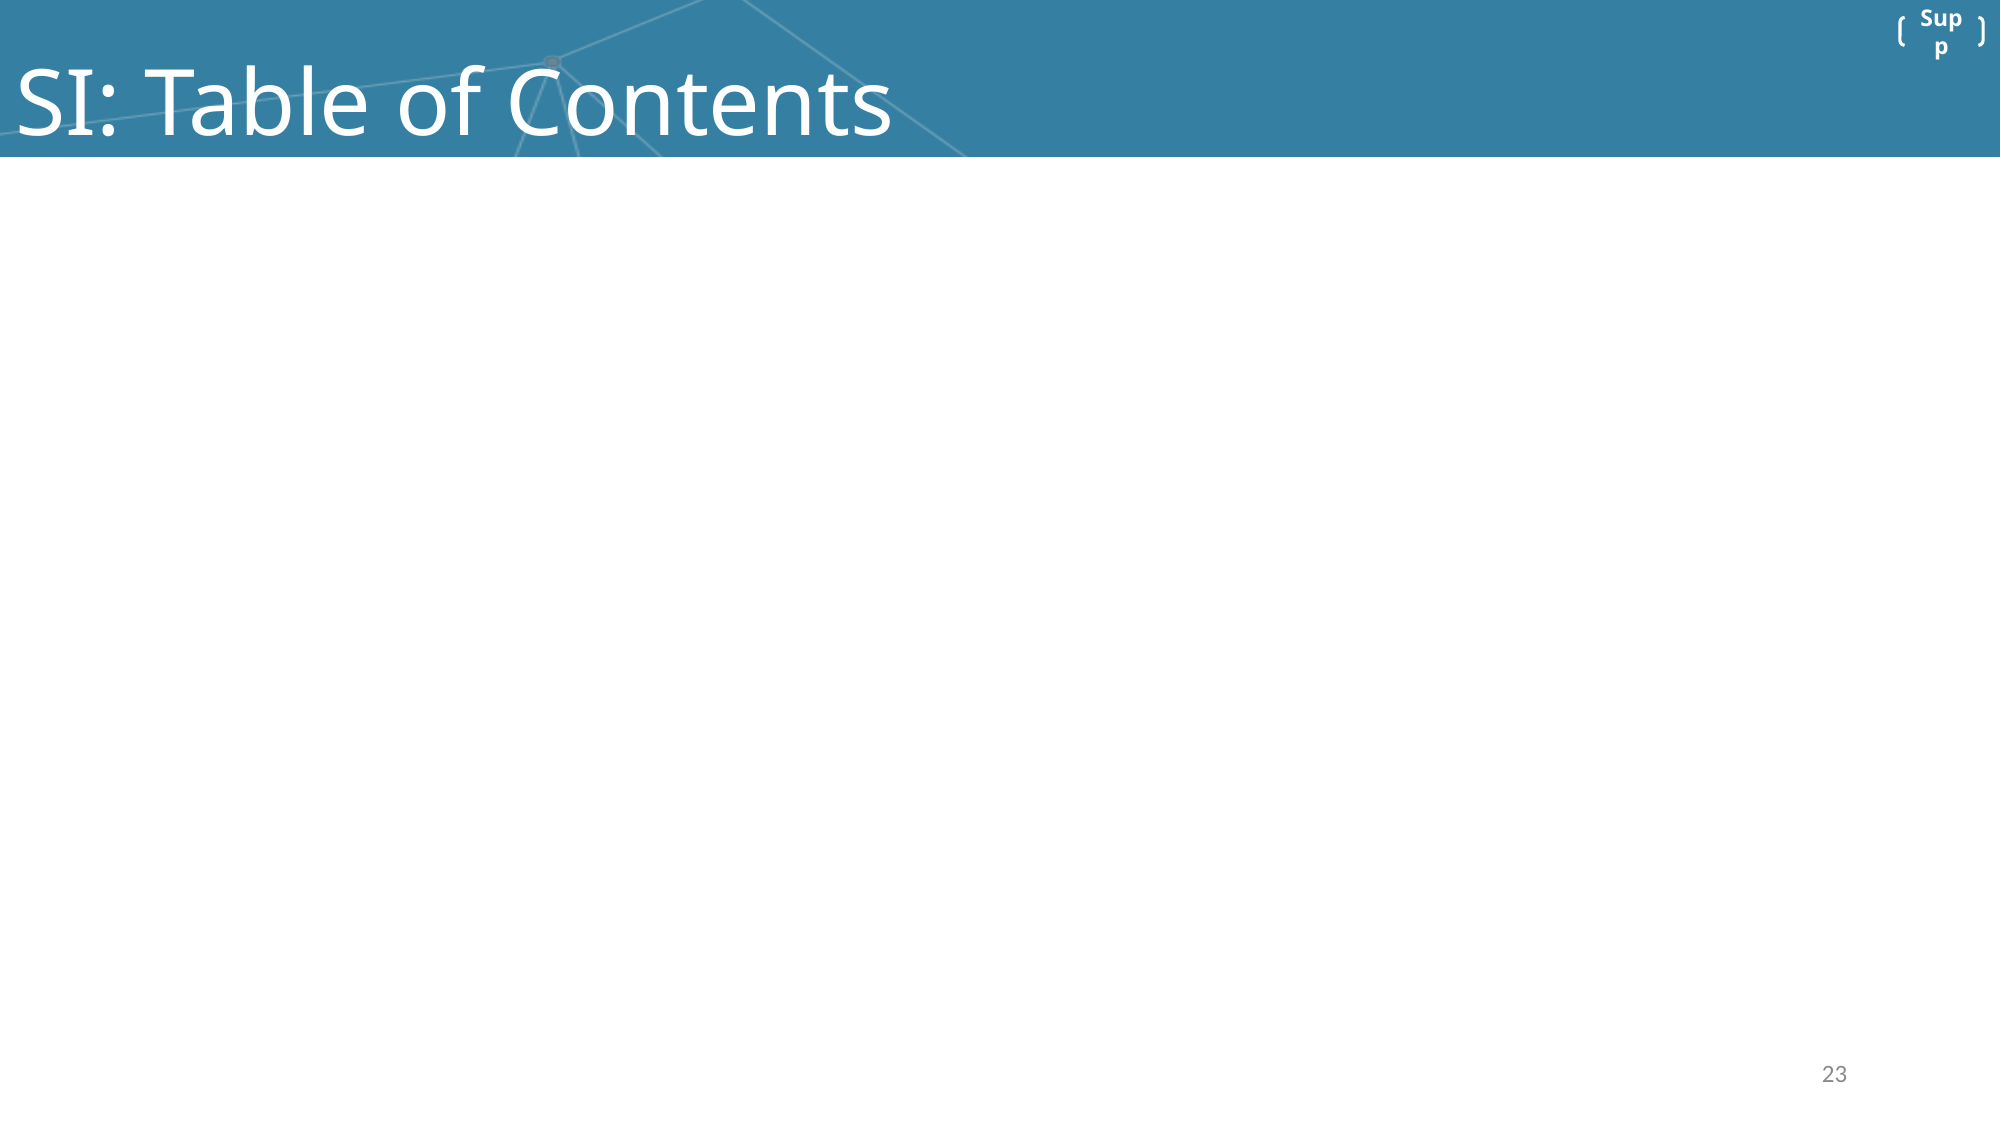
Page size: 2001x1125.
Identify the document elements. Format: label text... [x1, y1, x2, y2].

slide_number 23 [1412, 1042, 1863, 1103]
title SI: Table of Contents [0, 23, 1725, 155]
